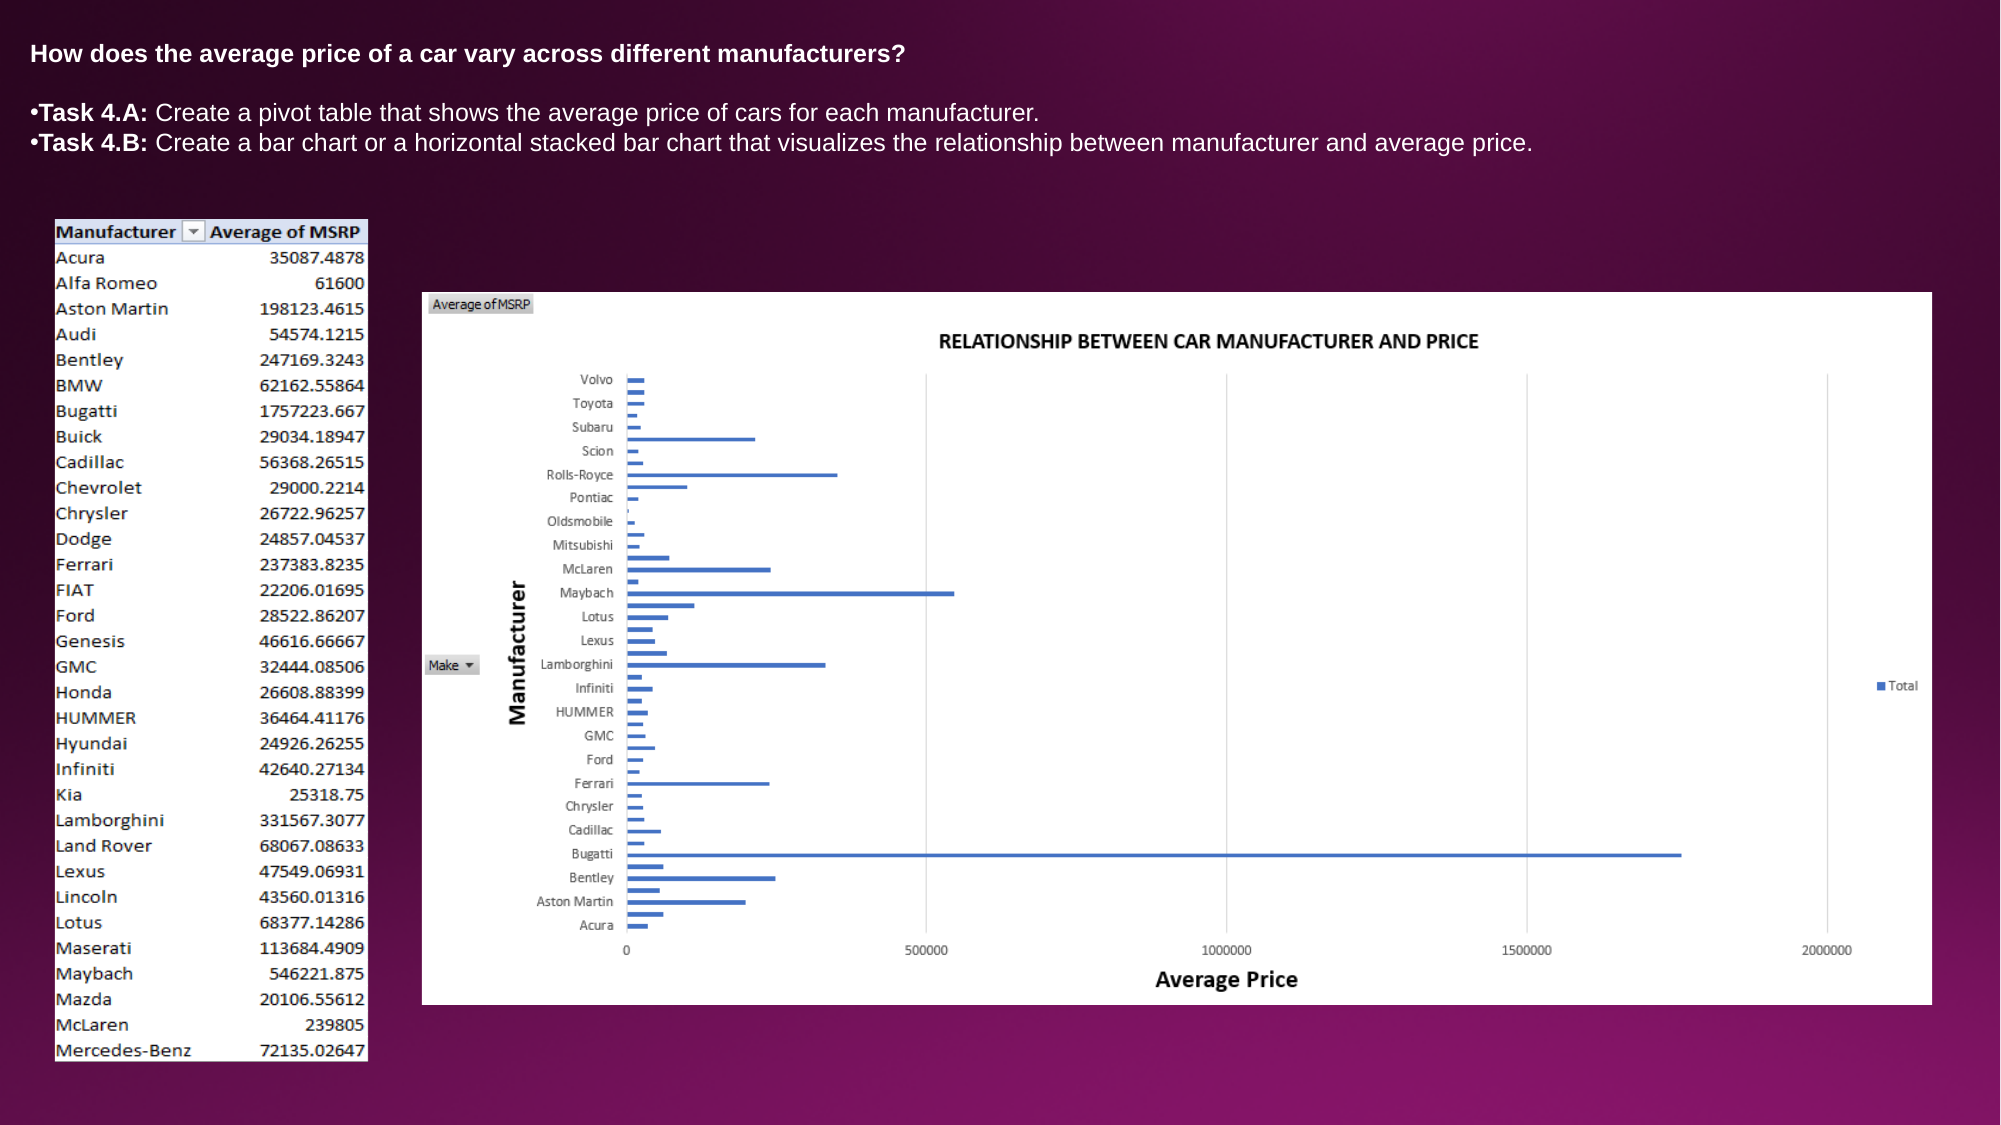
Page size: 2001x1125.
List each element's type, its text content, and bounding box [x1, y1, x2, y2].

picture [0, 0, 2001, 1125]
text_box How does the average price of a car vary across different manufacturers? Task 4.A: Create a pivot table that shows the average price of cars for each manufacturer. Task 4.B: Create a bar chart or a horizontal stacked bar chart that visualizes the relationship between manufacturer and average price. [15, 29, 1985, 165]
